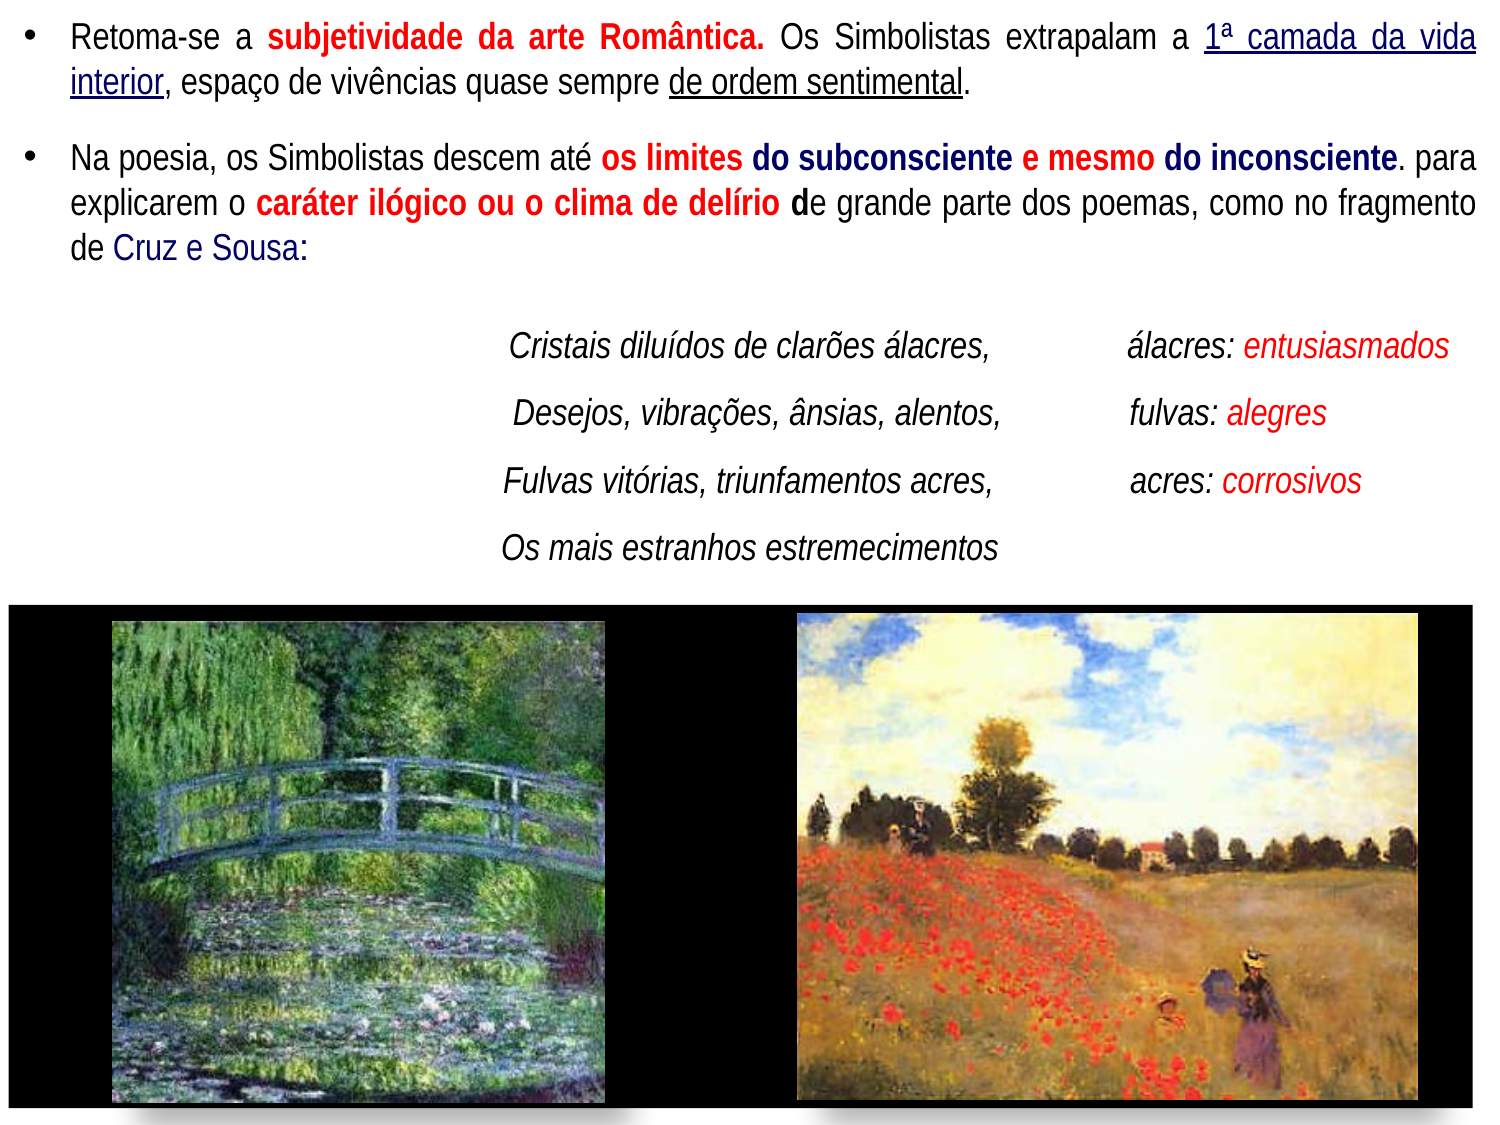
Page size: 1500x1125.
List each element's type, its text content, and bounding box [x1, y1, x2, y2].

picture [797, 613, 1418, 1100]
text_box [8, 604, 1473, 1109]
picture [112, 621, 605, 1103]
text_box Retoma-se a subjetividade da arte Romântica. Os Simbolistas extrapalam a 1ª camada da vida interior, espaço de vivências quase sempre de ordem sentimental. Na poesia, os Simbolistas descem até os limites do subconsciente e mesmo do inconsciente. para explicarem o caráter ilógico ou o clima de delírio de grande parte dos poemas, como no fragmento de Cruz e Sousa: Cristais diluídos de clarões álacres, álacres: entusiasmados Desejos, vibrações, ânsias, alentos, fulvas: alegres Fulvas vitórias, triunfamentos acres, acres: corrosivos Os mais estranhos estremecimentos [8, 4, 1492, 576]
